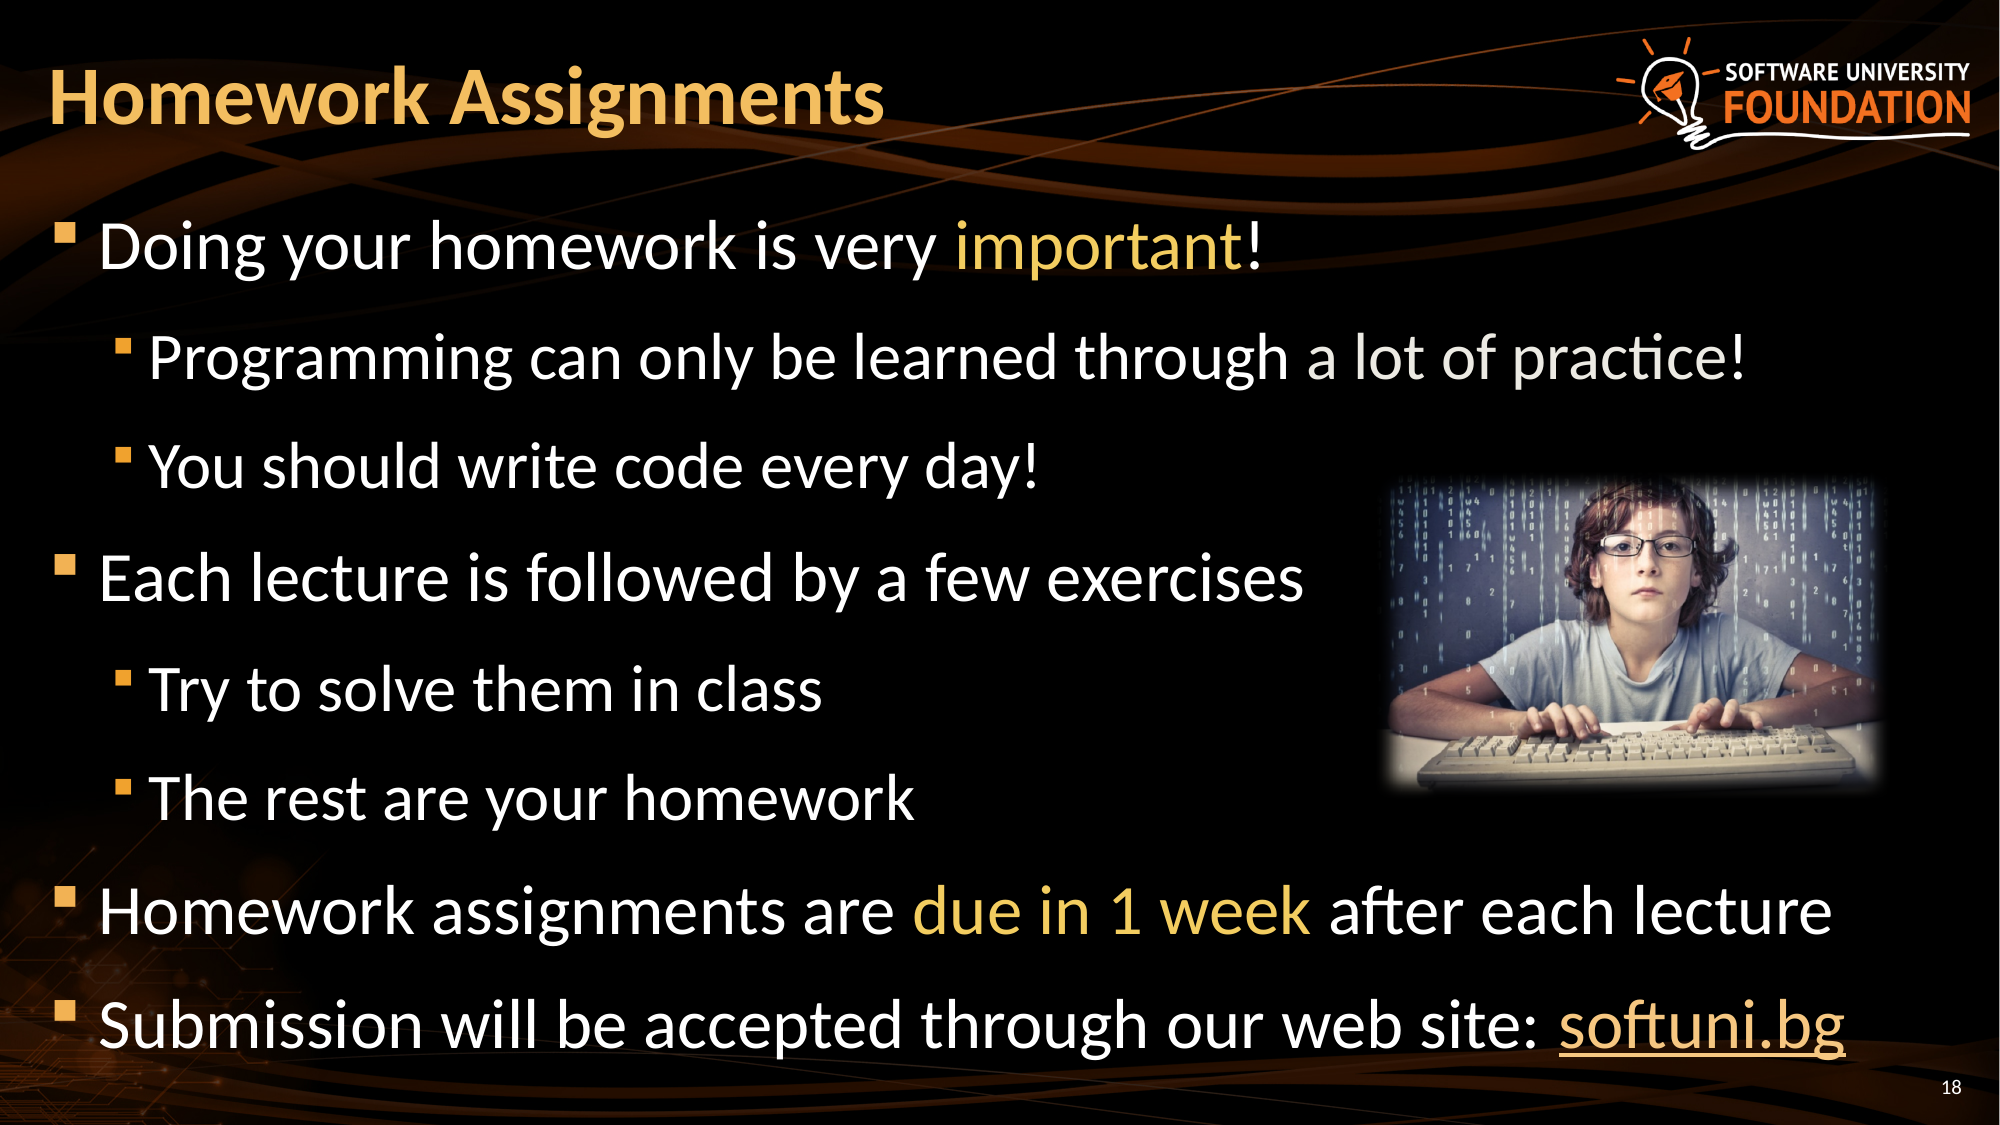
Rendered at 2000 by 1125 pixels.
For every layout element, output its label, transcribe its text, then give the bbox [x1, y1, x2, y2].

list Doing your homework is very important! Programming can only be learned through a lot of practice! You should write code every day! Each lecture is followed by a few exercises Try to solve them in class The rest are your homework Homework assignments are due in 1 week after each lecture Submission will be accepted through our web site: softuni.bg [31, 188, 1968, 1103]
picture [0, 0, 2000, 1125]
title Homework Assignments [30, 6, 1602, 189]
